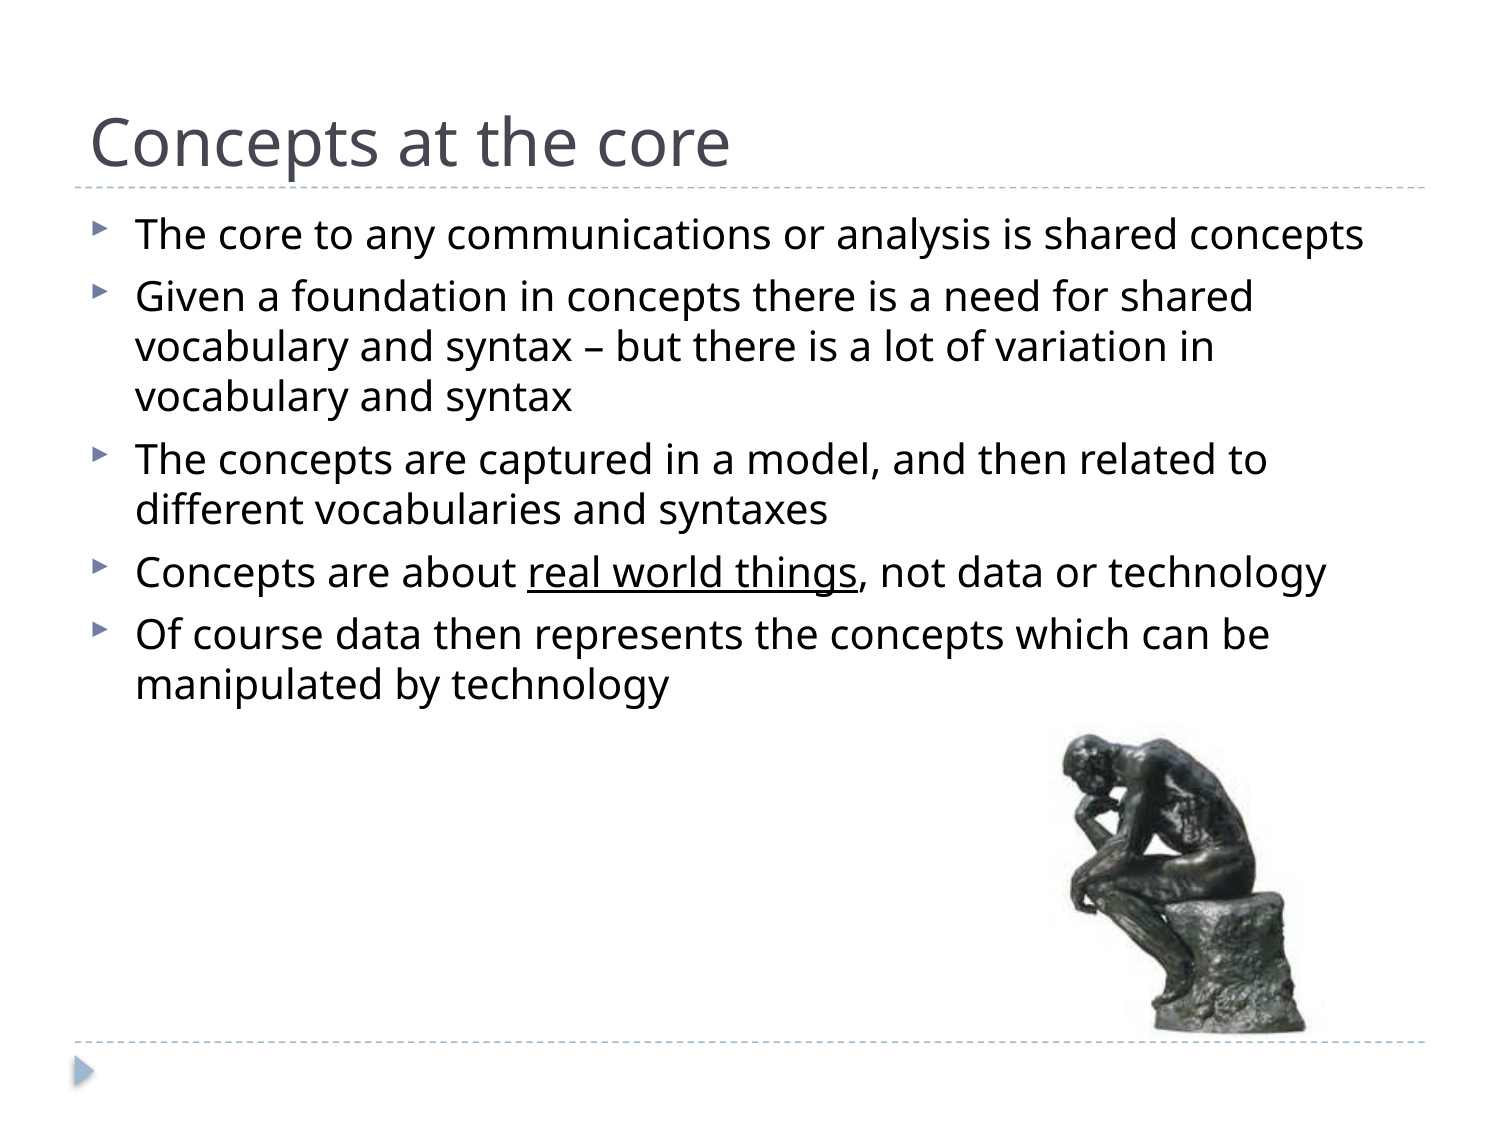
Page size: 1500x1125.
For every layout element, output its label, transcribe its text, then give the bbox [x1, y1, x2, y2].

picture [949, 724, 1419, 1038]
list The core to any communications or analysis is shared concepts Given a foundation in concepts there is a need for shared vocabulary and syntax – but there is a lot of variation in vocabulary and syntax The concepts are captured in a model, and then related to different vocabularies and syntaxes Concepts are about real world things, not data or technology Of course data then represents the concepts which can be manipulated by technology [75, 200, 1450, 1010]
title Concepts at the core [75, 24, 1425, 188]
